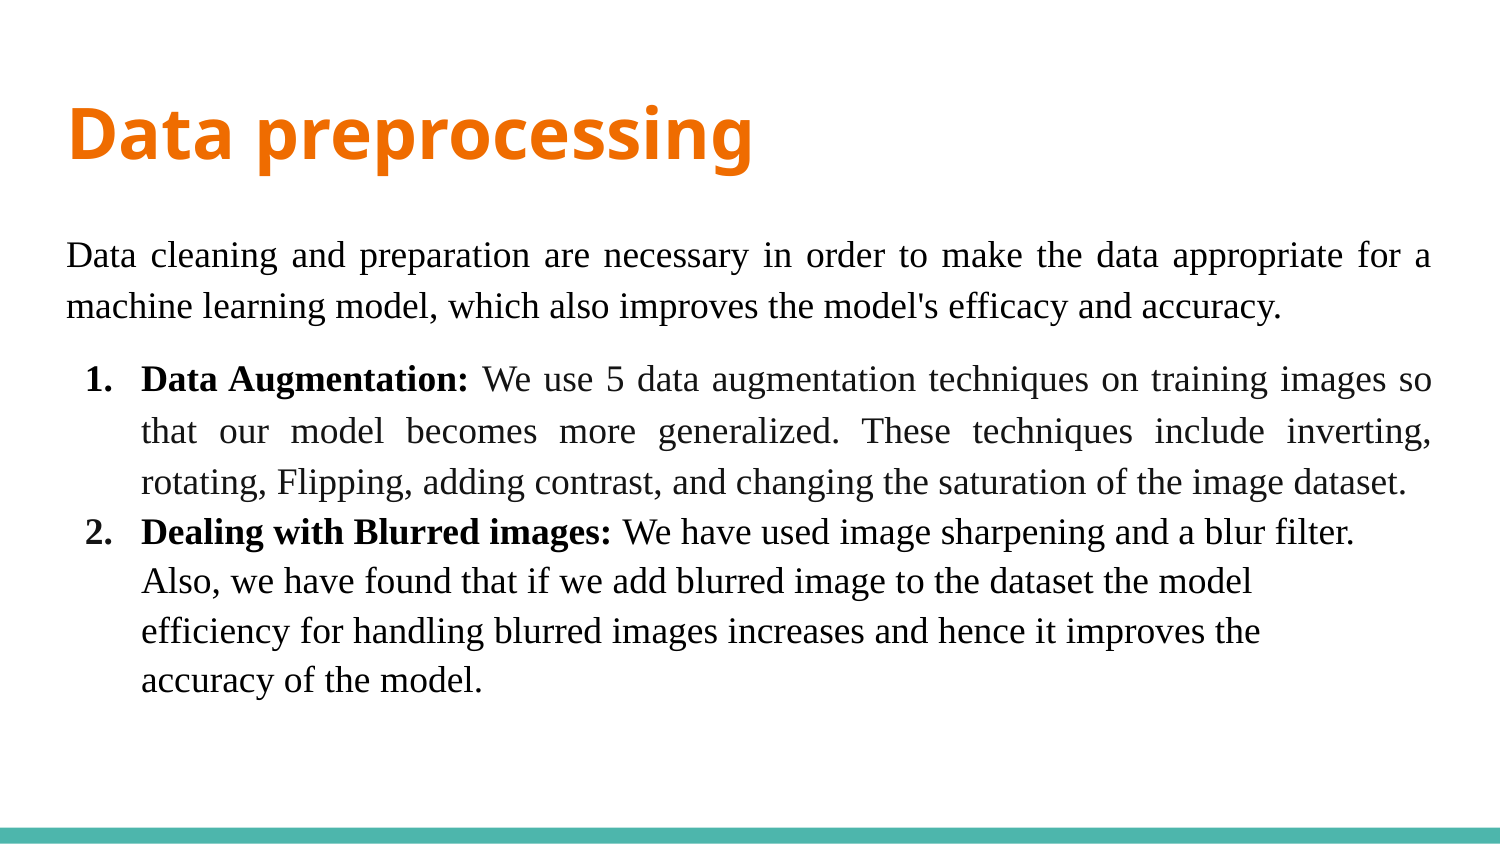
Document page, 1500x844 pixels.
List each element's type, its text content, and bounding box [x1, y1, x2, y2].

list Data cleaning and preparation are necessary in order to make the data appropriate for a machine learning model, which also improves the model's efficacy and accuracy. Data Augmentation: We use 5 data augmentation techniques on training images so that our model becomes more generalized. These techniques include inverting, rotating, Flipping, adding contrast, and changing the saturation of the image dataset. Dealing with Blurred images: We have used image sharpening and a blur filter. Also, we have found that if we add blurred image to the dataset the model efficiency for handling blurred images increases and hence it improves the accuracy of the model. [51, 207, 1449, 750]
title Data preprocessing [51, 72, 1449, 189]
